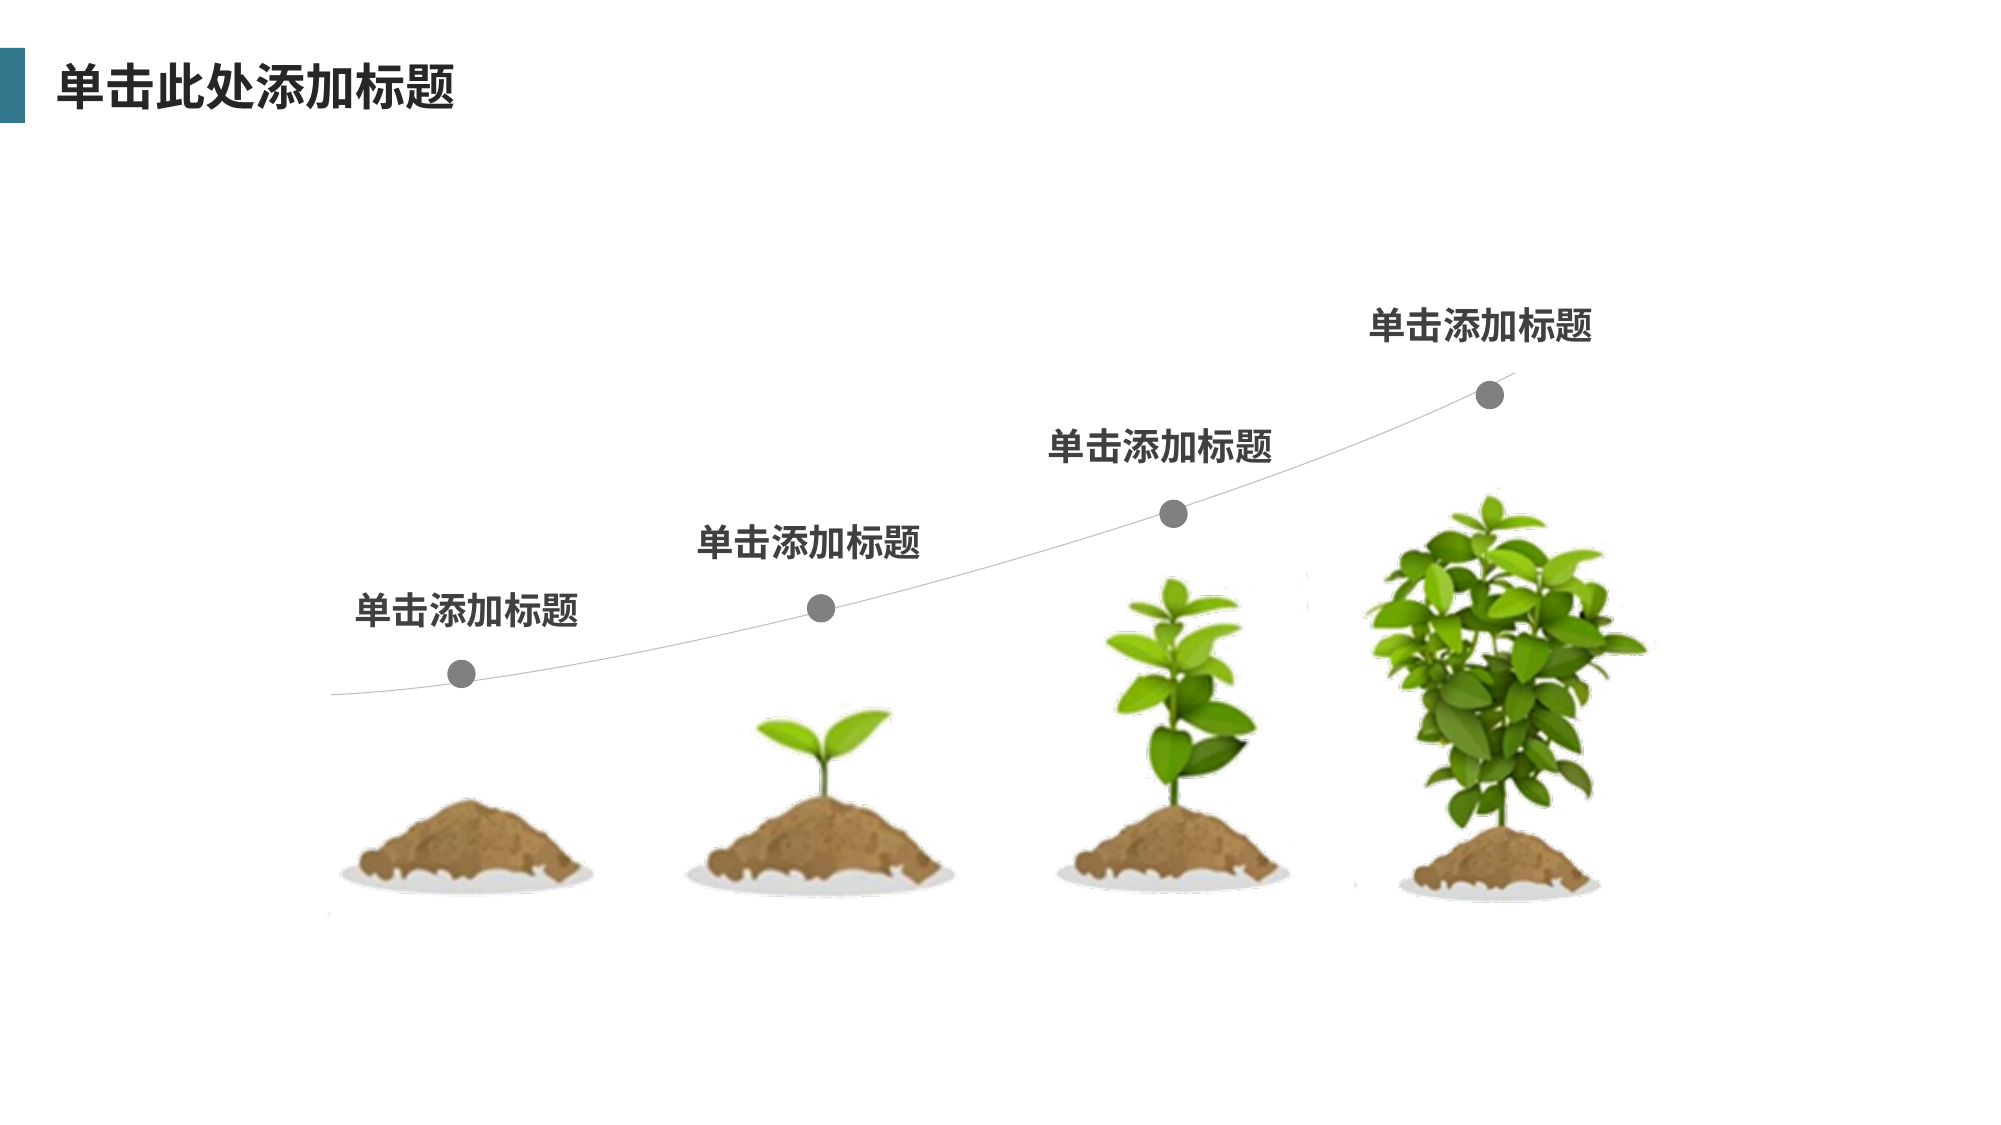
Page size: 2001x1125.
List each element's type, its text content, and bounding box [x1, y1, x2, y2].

text_box [0, 47, 26, 124]
picture [301, 739, 624, 917]
picture [1031, 689, 1309, 917]
picture [1354, 689, 1659, 923]
text_box 单击此处添加标题 [40, 47, 523, 123]
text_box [165, 294, 1659, 689]
picture [634, 698, 974, 917]
